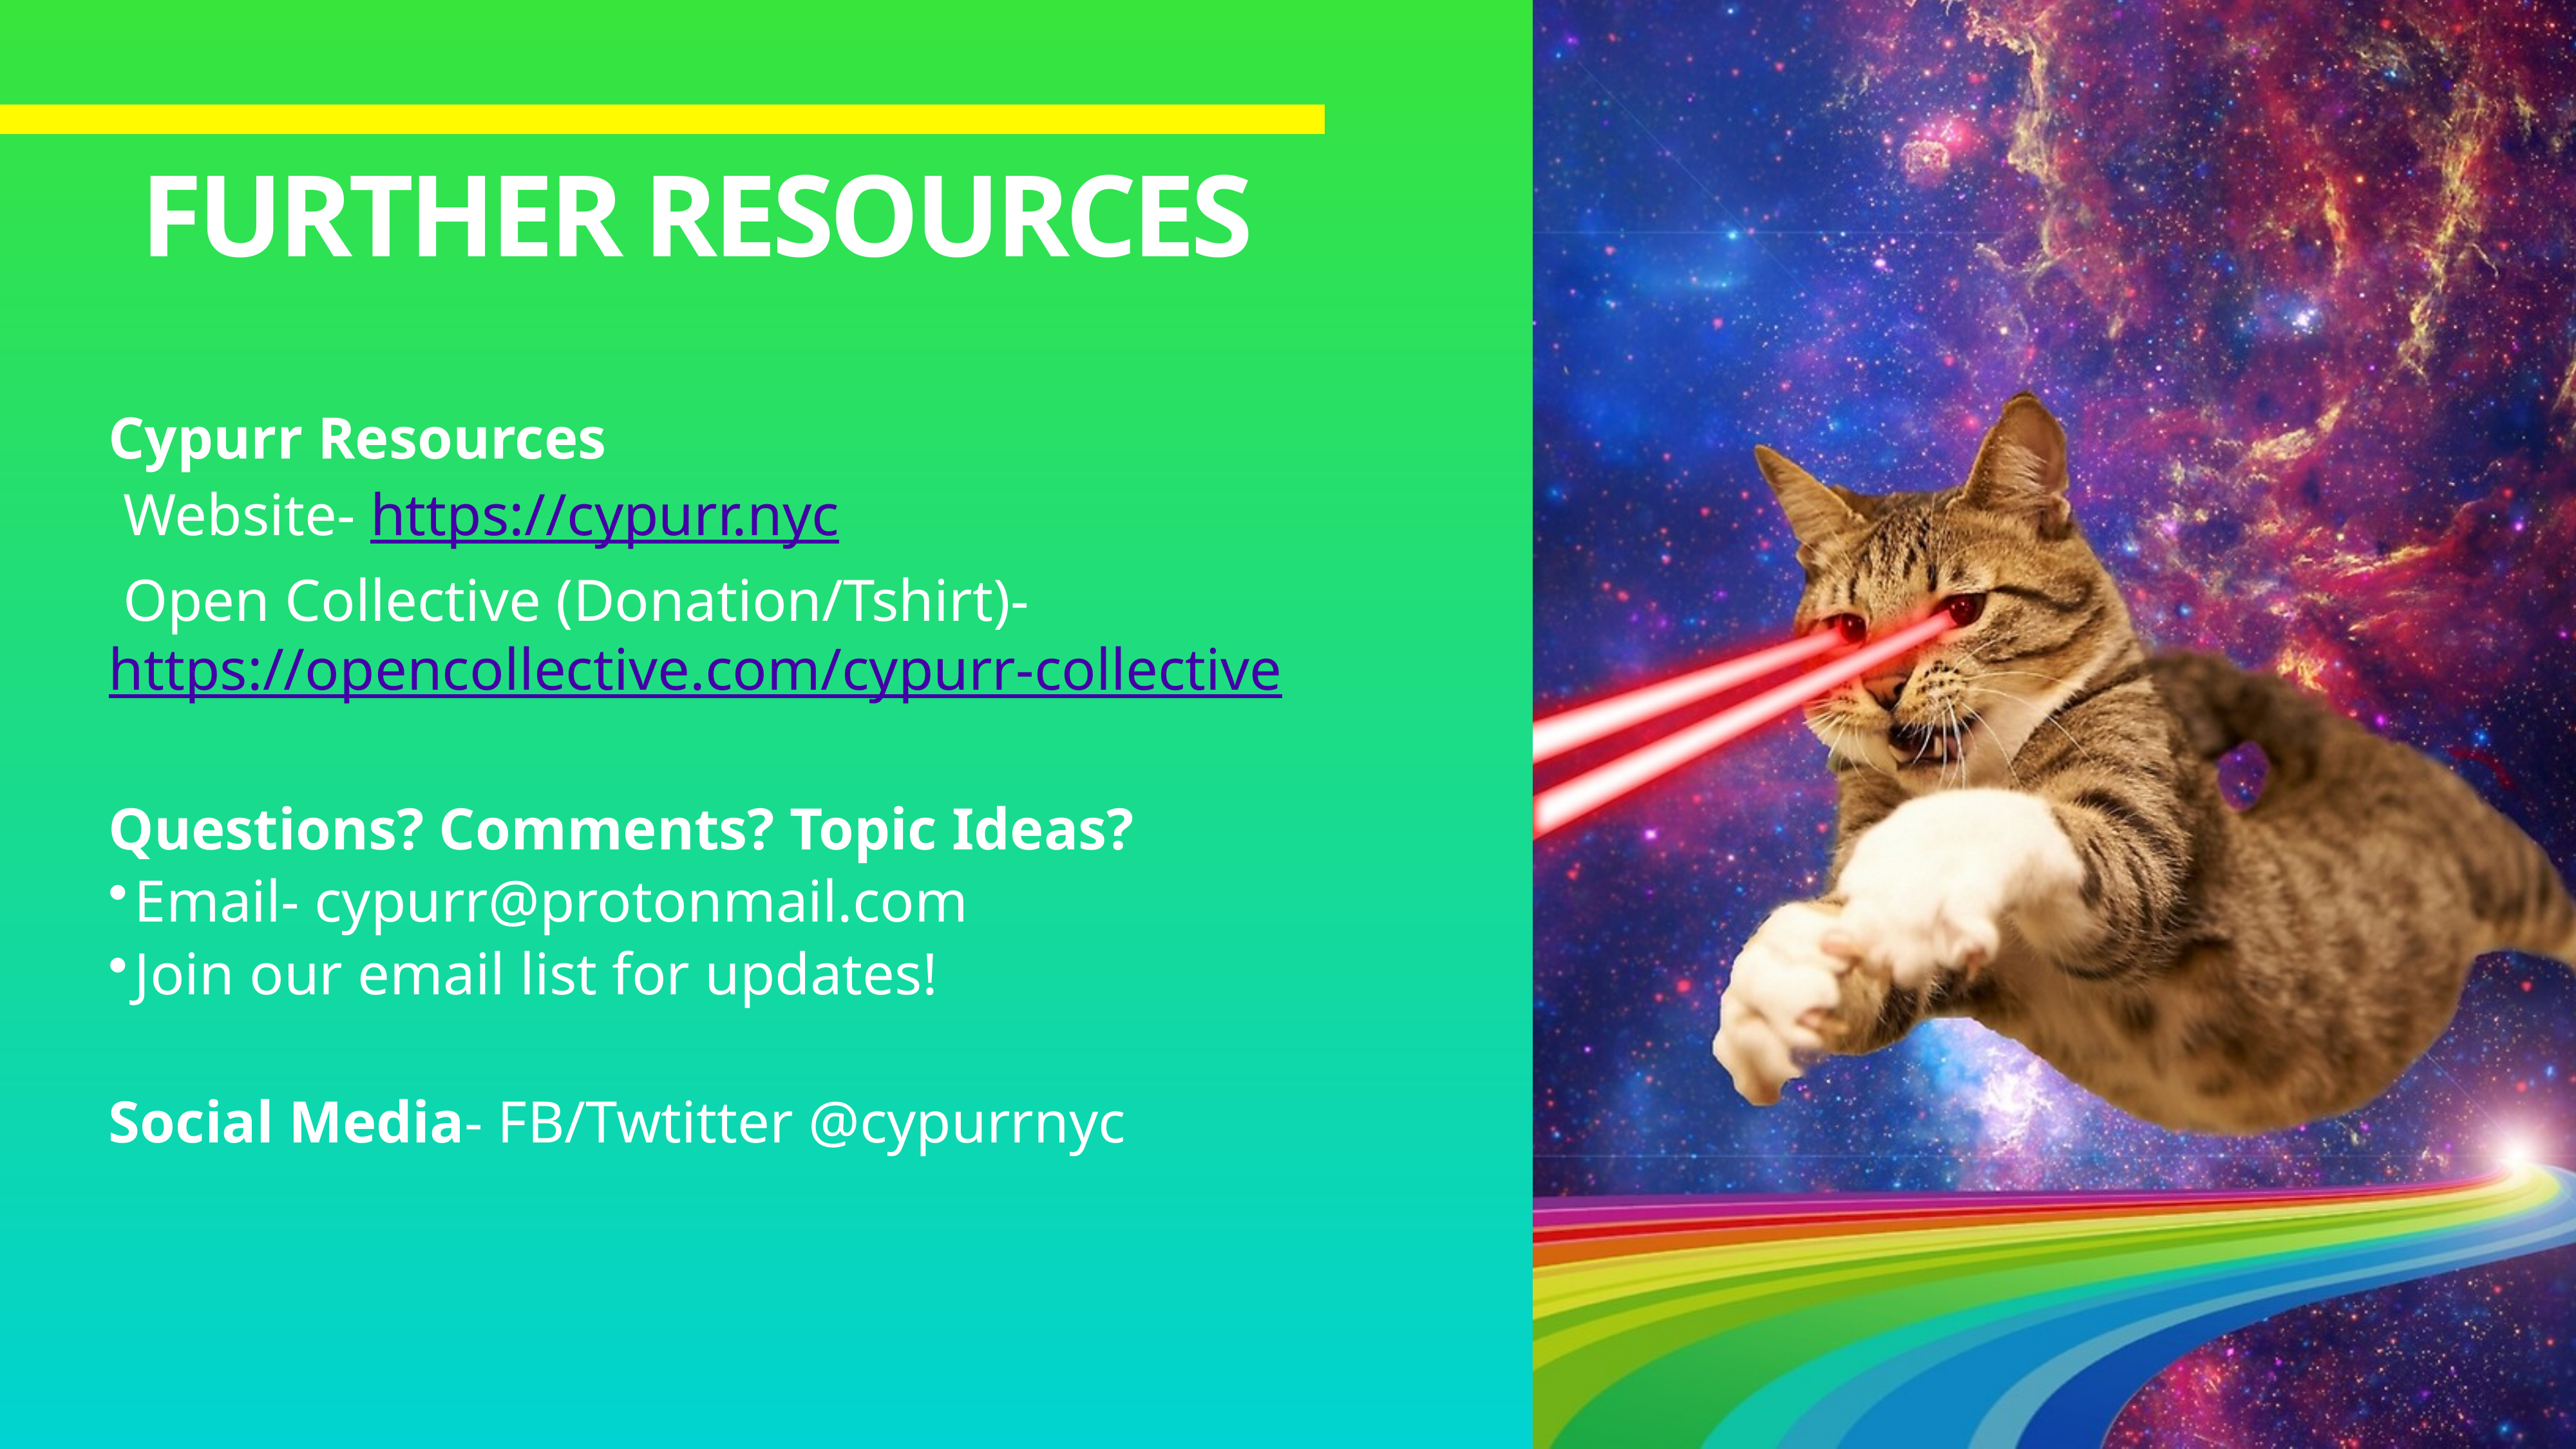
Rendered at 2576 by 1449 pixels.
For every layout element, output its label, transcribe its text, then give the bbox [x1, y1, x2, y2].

picture [2107, 1316, 2114, 1320]
title Further Resources [135, 164, 1345, 426]
picture [1532, 0, 2576, 1449]
picture [2087, 1324, 2092, 1329]
list Cypurr Resources Website- https://cypurr.nyc Open Collective (Donation/Tshirt)- https://opencollective.com/cypurr-collective Questions? Comments? Topic Ideas? Email- cypurr@protonmail.com Join our email list for updates! Social Media- FB/Twtitter @cypurrnyc [102, 319, 1312, 1449]
